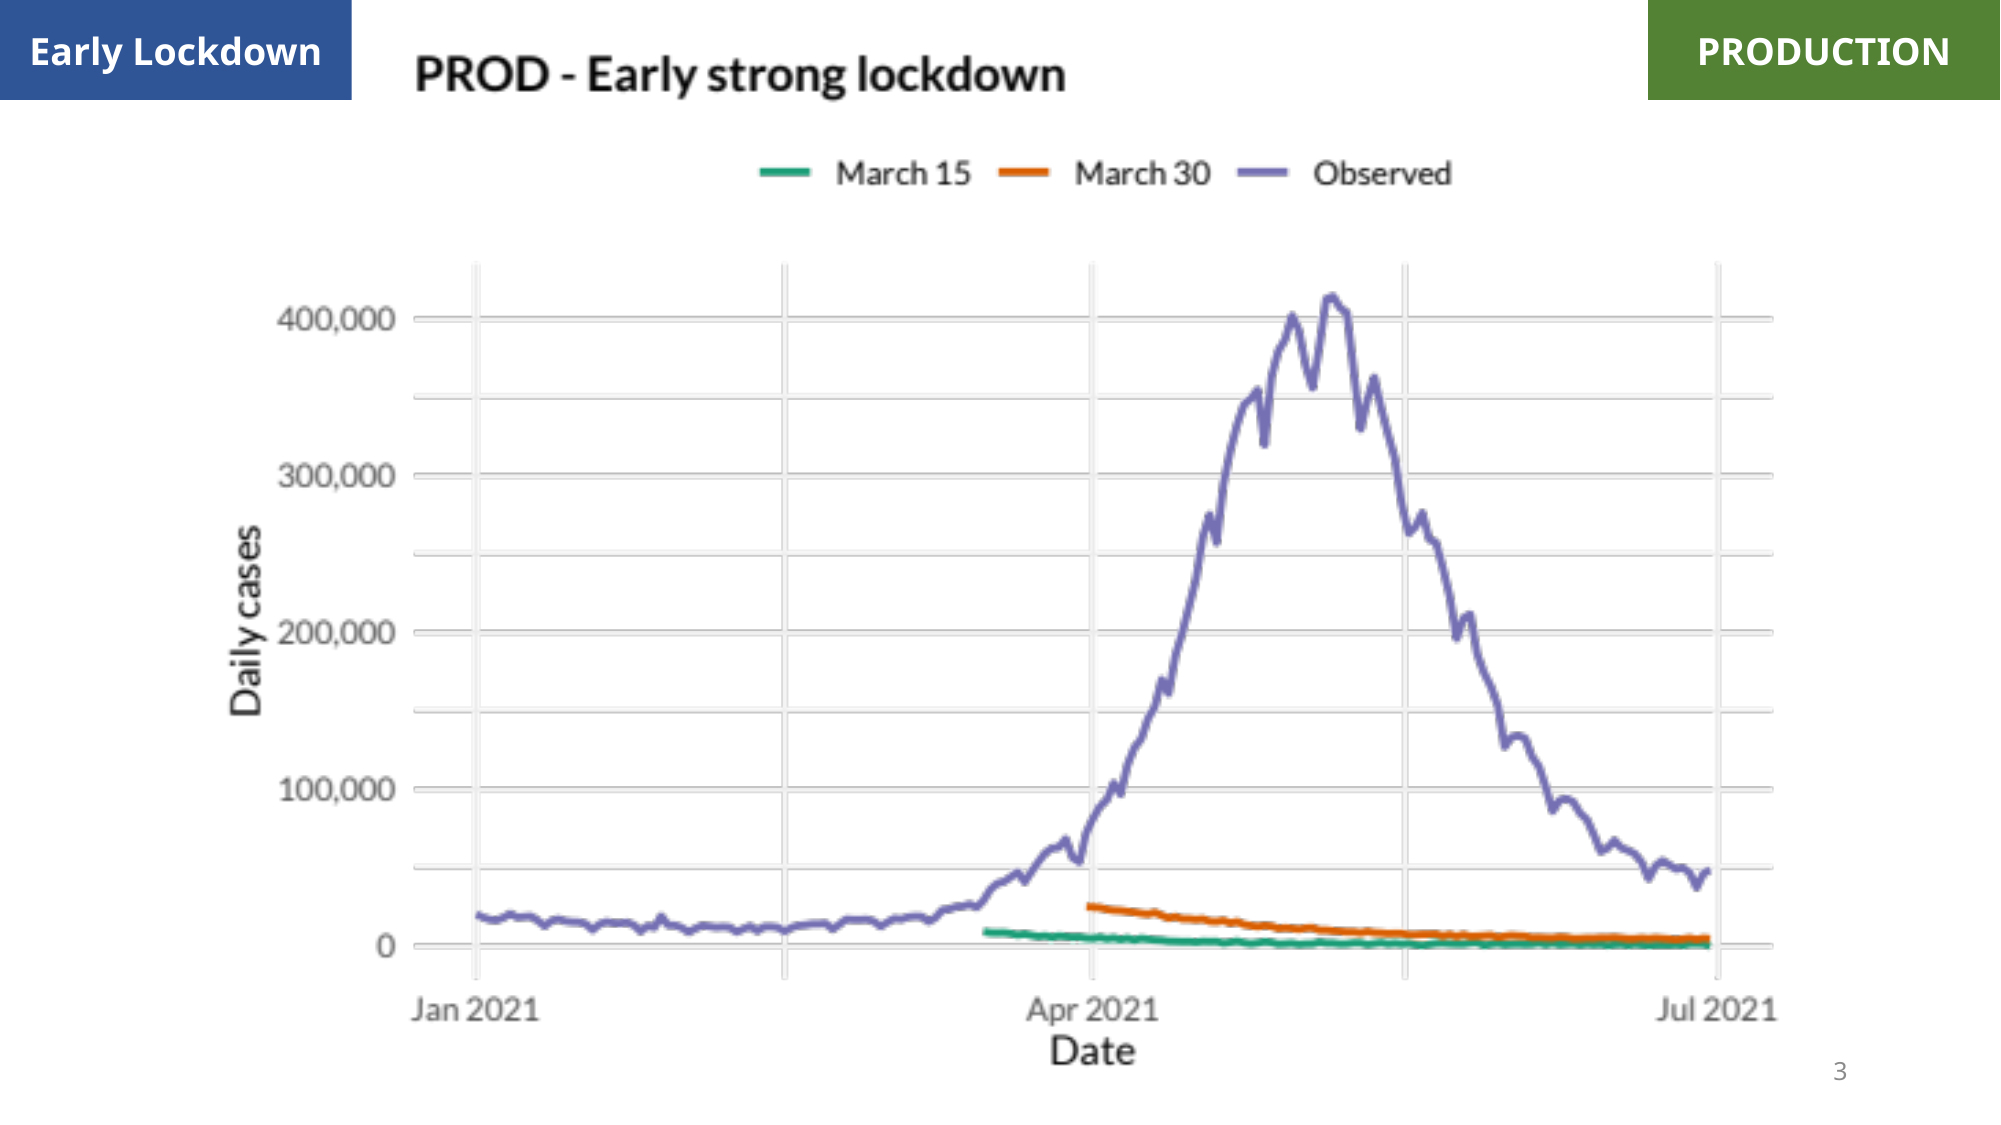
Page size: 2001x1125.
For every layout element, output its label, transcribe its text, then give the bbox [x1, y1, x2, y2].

picture [212, 37, 1788, 1088]
slide_number 3 [1412, 1042, 1863, 1103]
text_box PRODUCTION [1647, 0, 2000, 101]
text_box Early Lockdown [0, 0, 353, 101]
